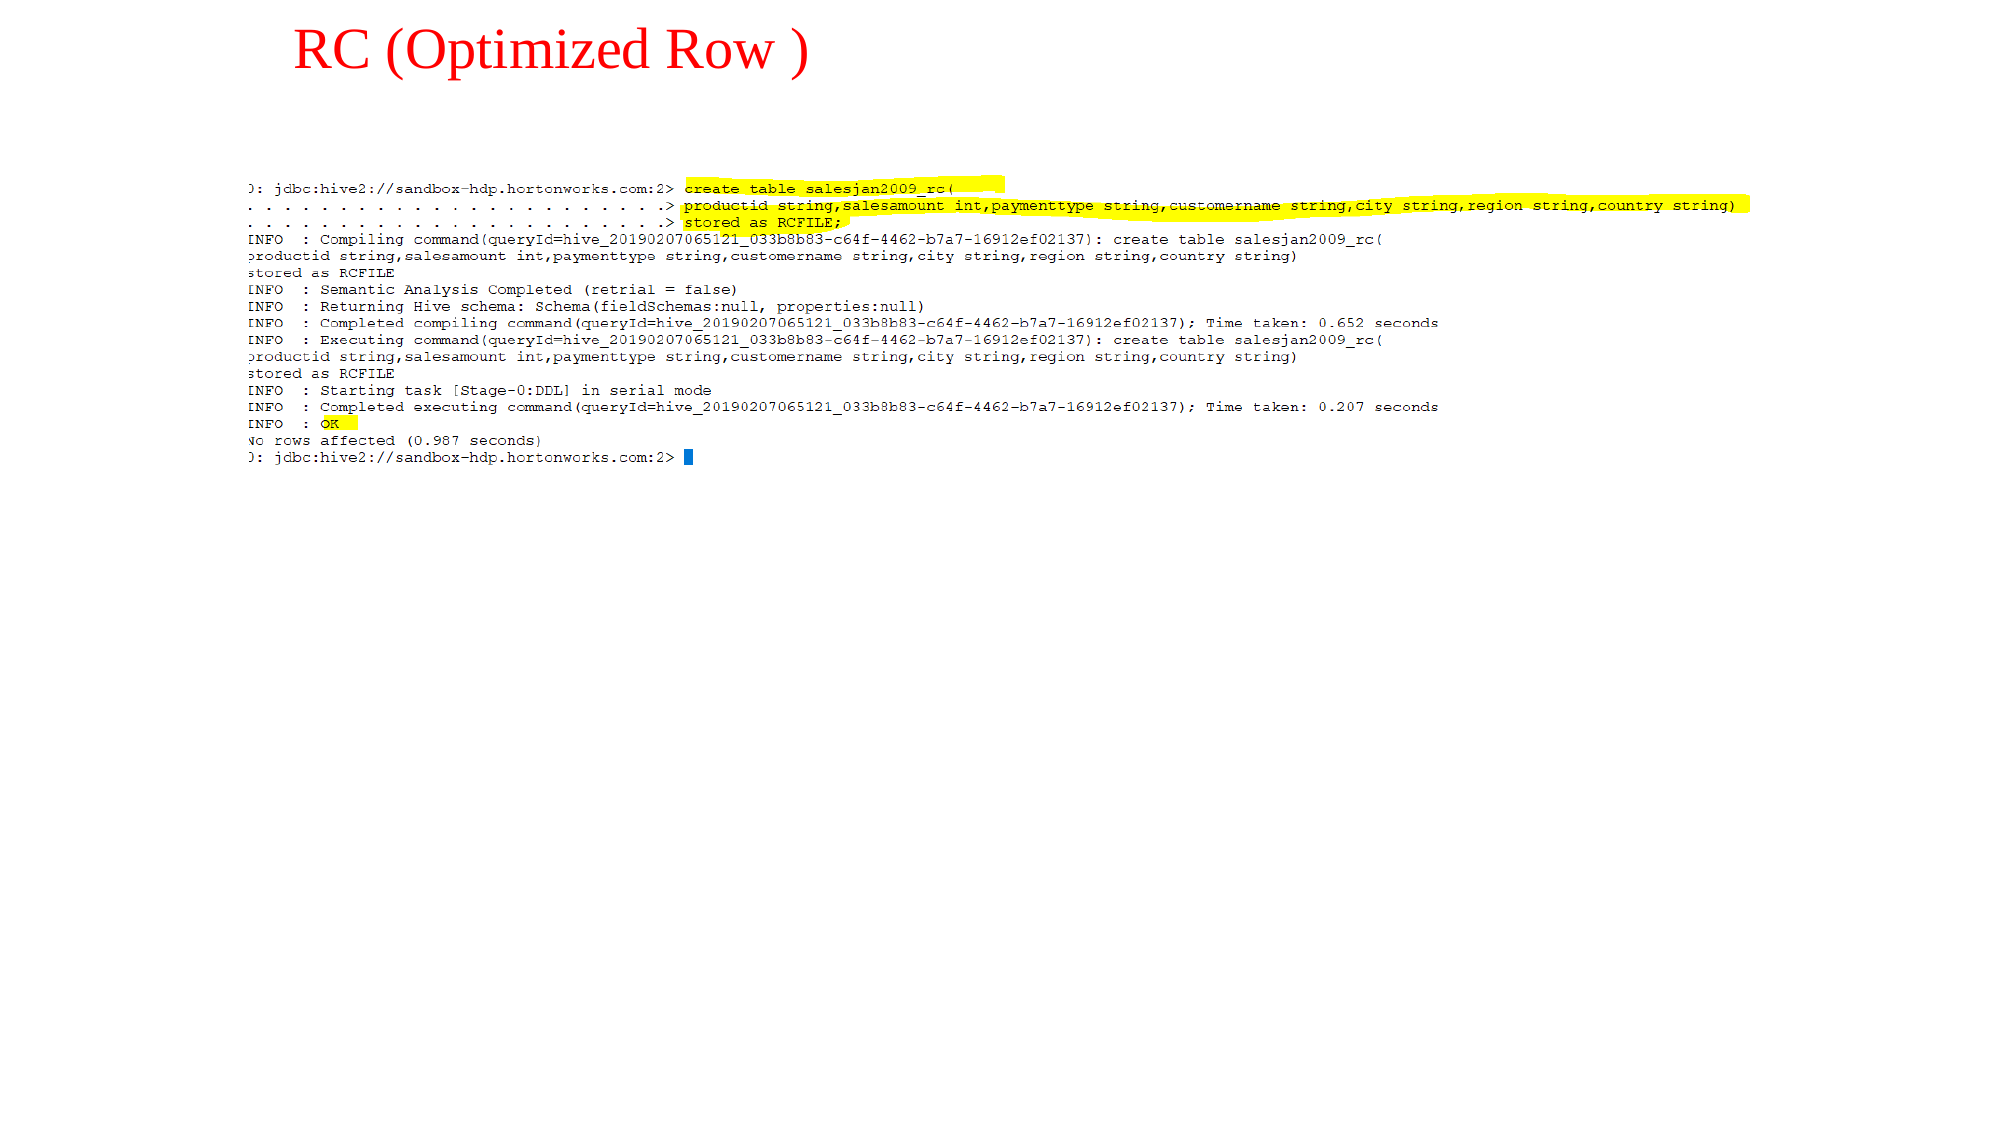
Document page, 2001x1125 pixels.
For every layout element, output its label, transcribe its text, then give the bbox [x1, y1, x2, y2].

text_box RC (Optimized Row ) [279, 3, 1079, 88]
picture [249, 175, 1750, 465]
